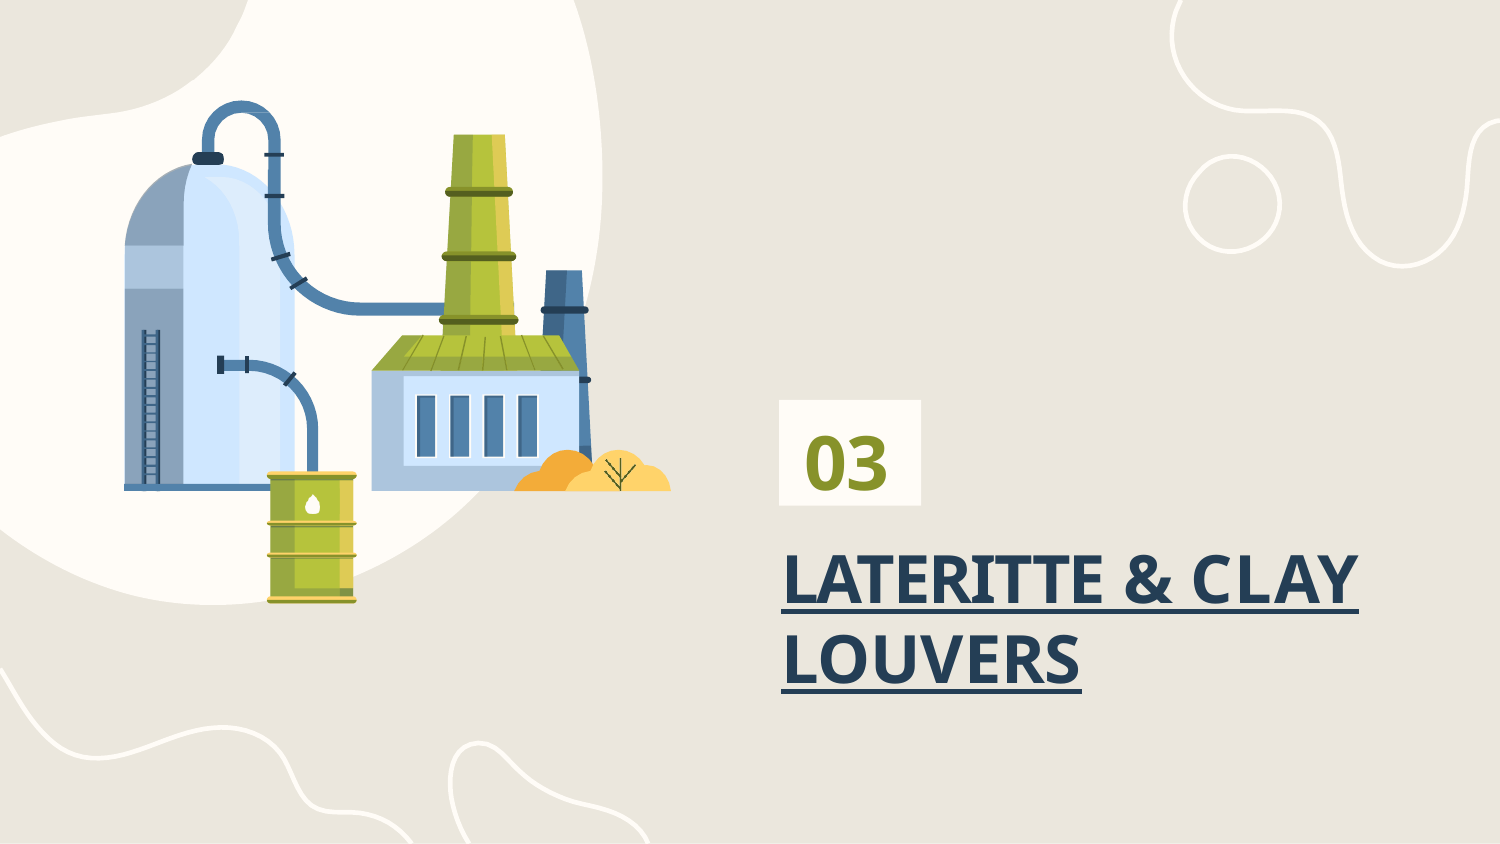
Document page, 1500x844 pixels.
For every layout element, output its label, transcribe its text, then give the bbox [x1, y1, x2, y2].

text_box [123, 100, 672, 604]
text_box [1185, 156, 1280, 252]
text_box 03 [779, 399, 922, 506]
text_box LATERITTE & CLAY LOUVERS [779, 534, 1392, 697]
